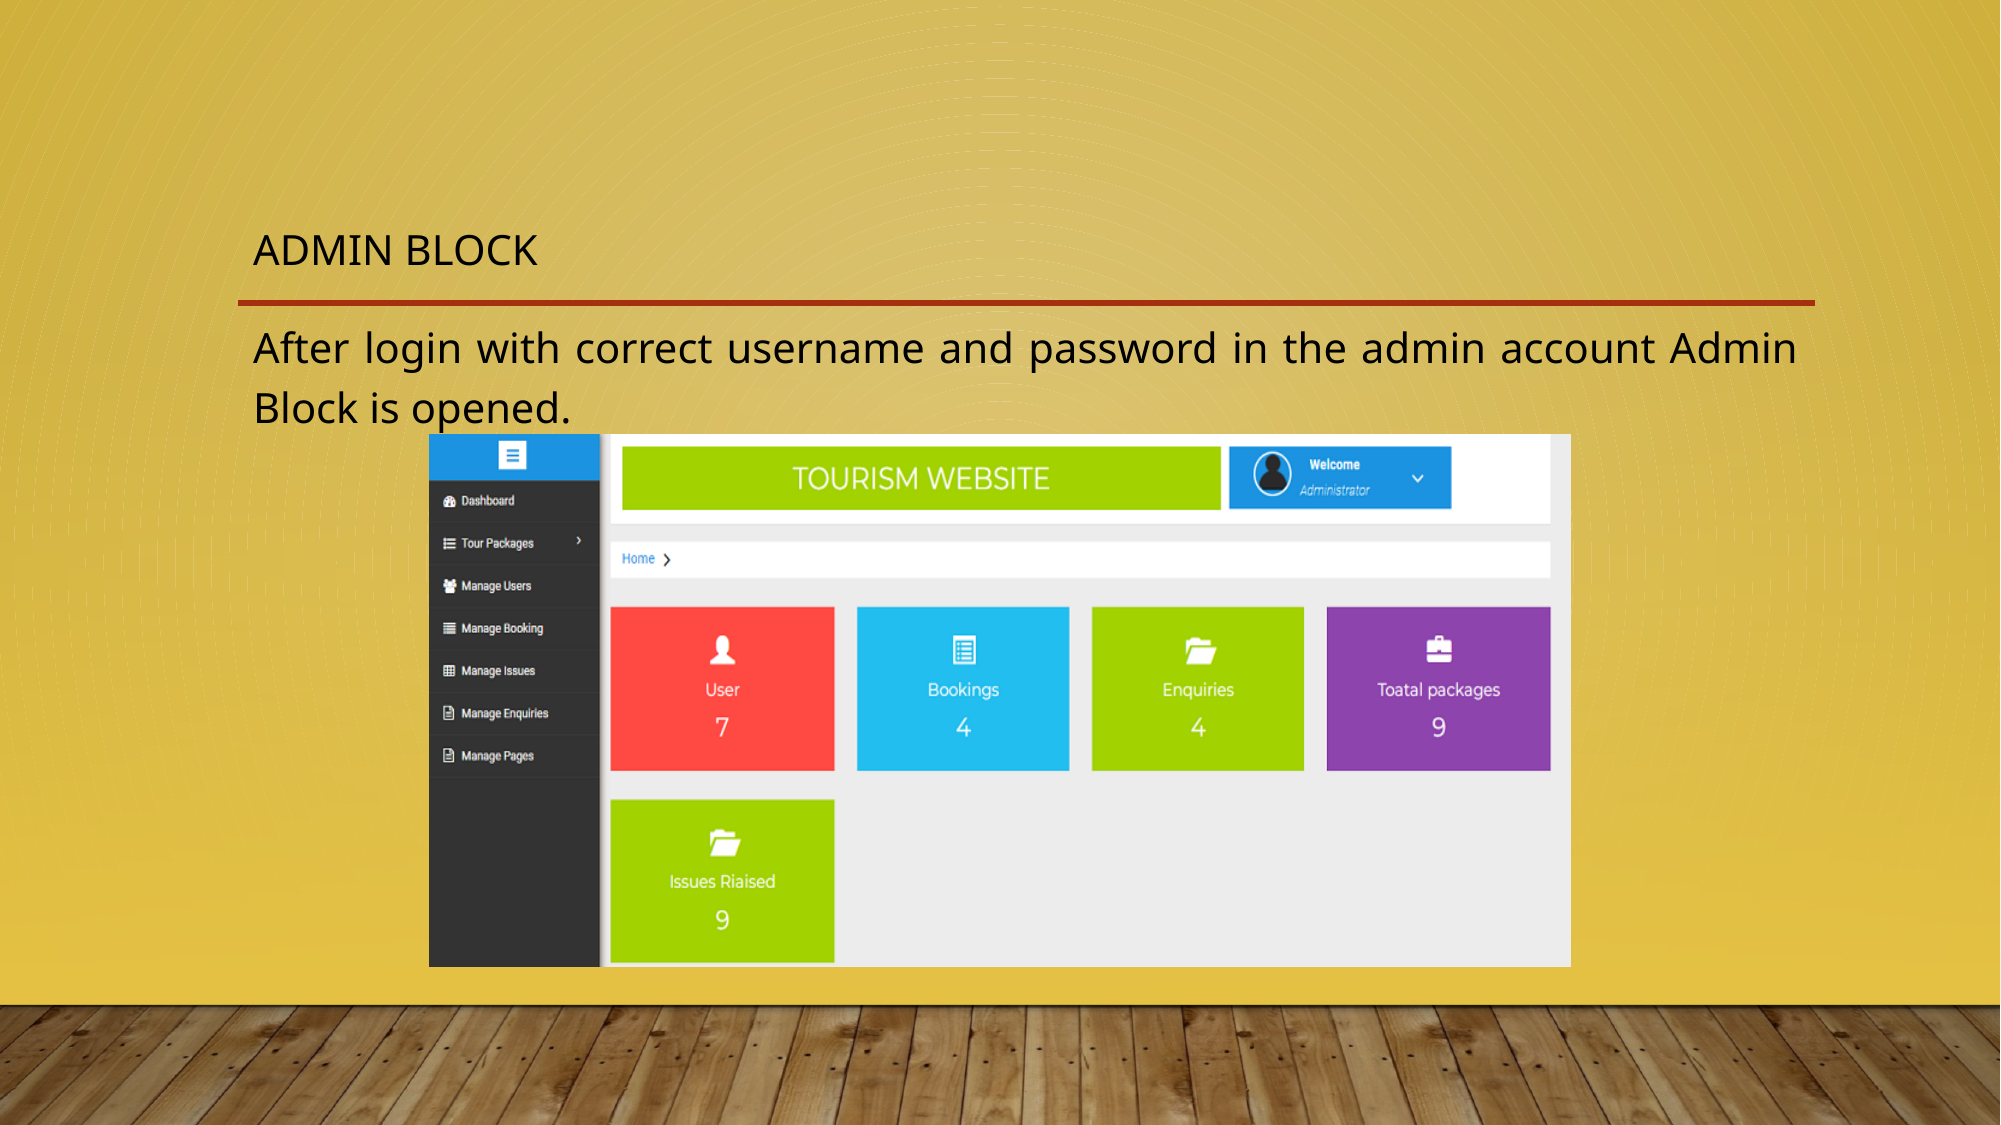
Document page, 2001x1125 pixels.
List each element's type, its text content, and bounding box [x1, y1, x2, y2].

picture [0, 1005, 2000, 1125]
list After login with correct username and password in the admin account Admin Block is opened. [238, 304, 1814, 993]
picture [428, 434, 1571, 967]
title Admin block [238, 131, 1814, 304]
